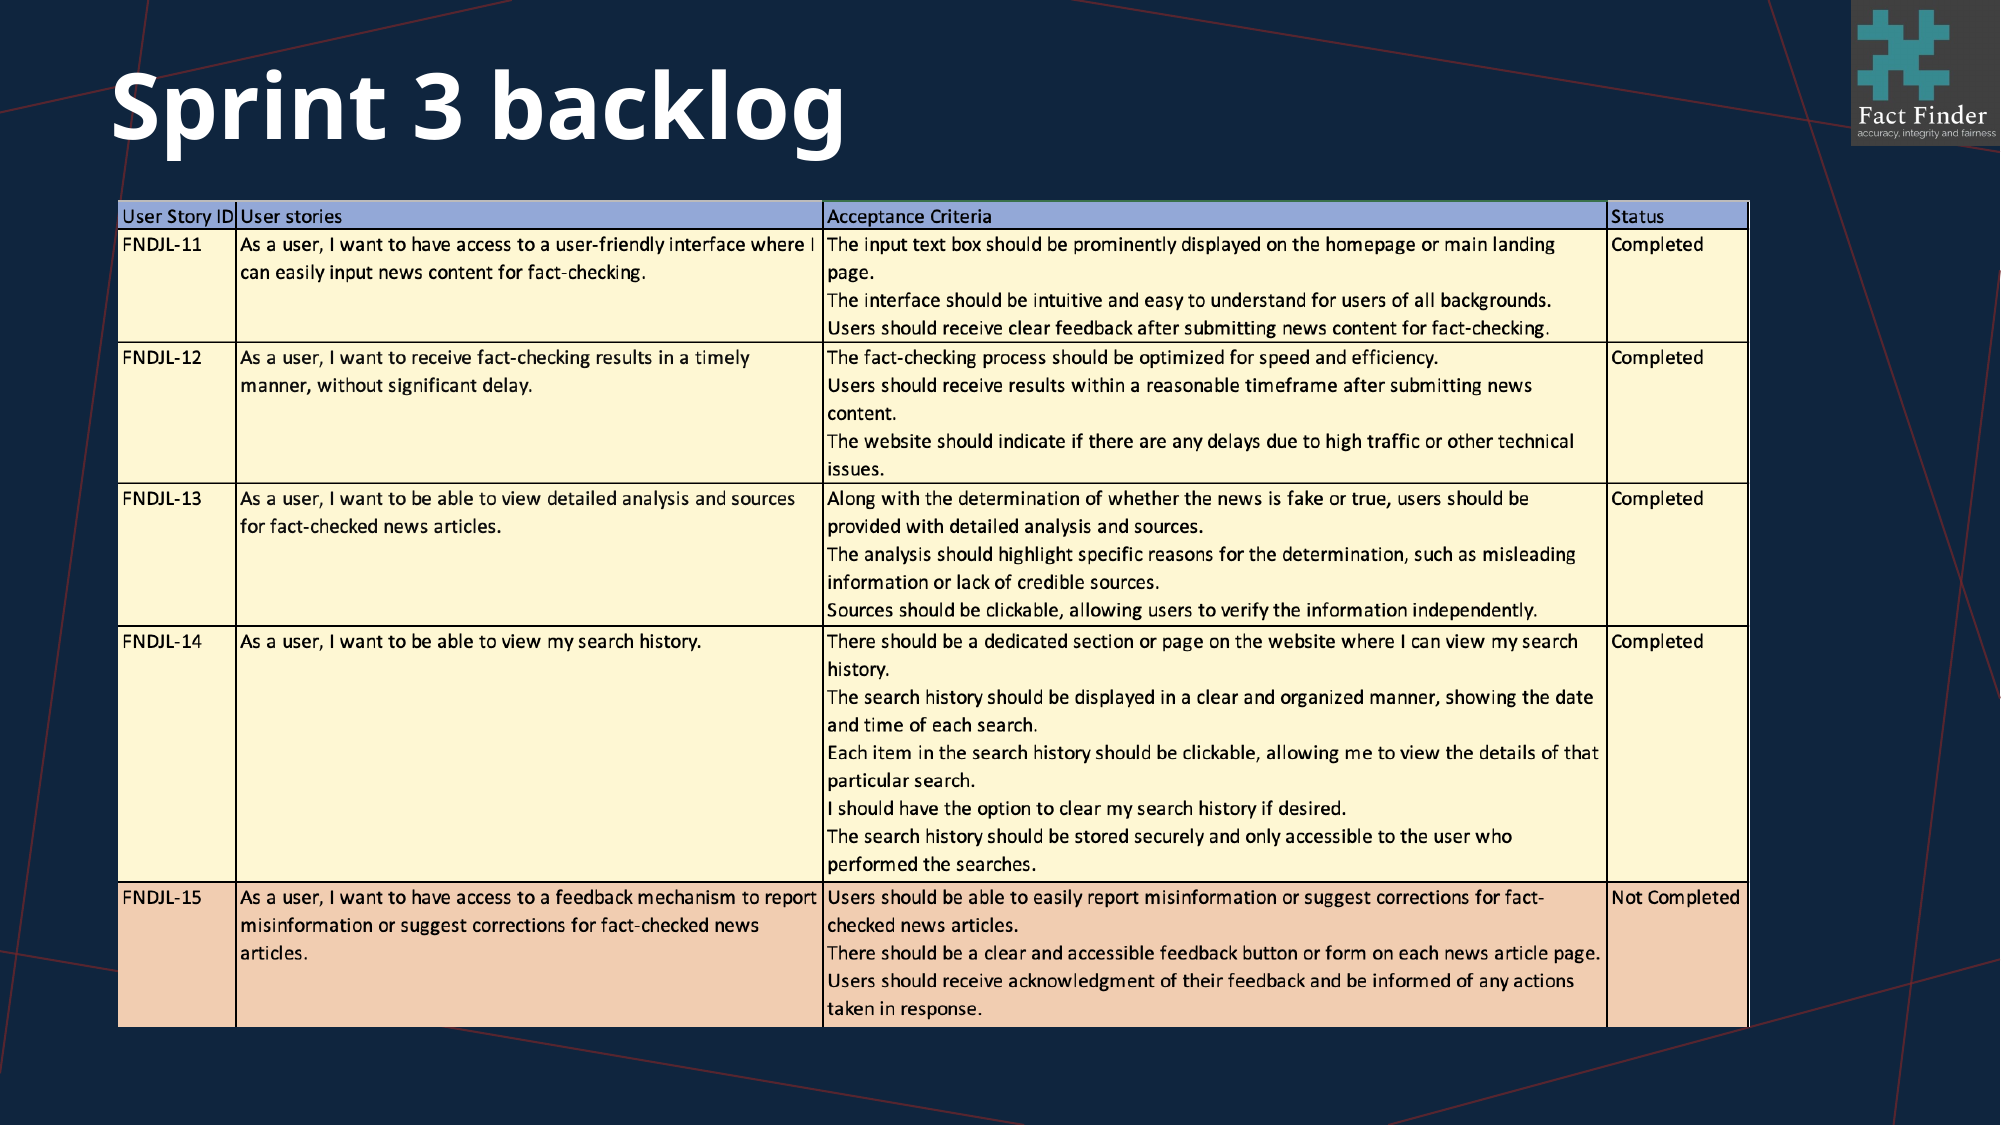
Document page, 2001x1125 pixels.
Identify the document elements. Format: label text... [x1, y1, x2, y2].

picture [118, 200, 1750, 1028]
picture [1851, 0, 2000, 146]
title Sprint 3 backlog [95, 57, 1596, 167]
